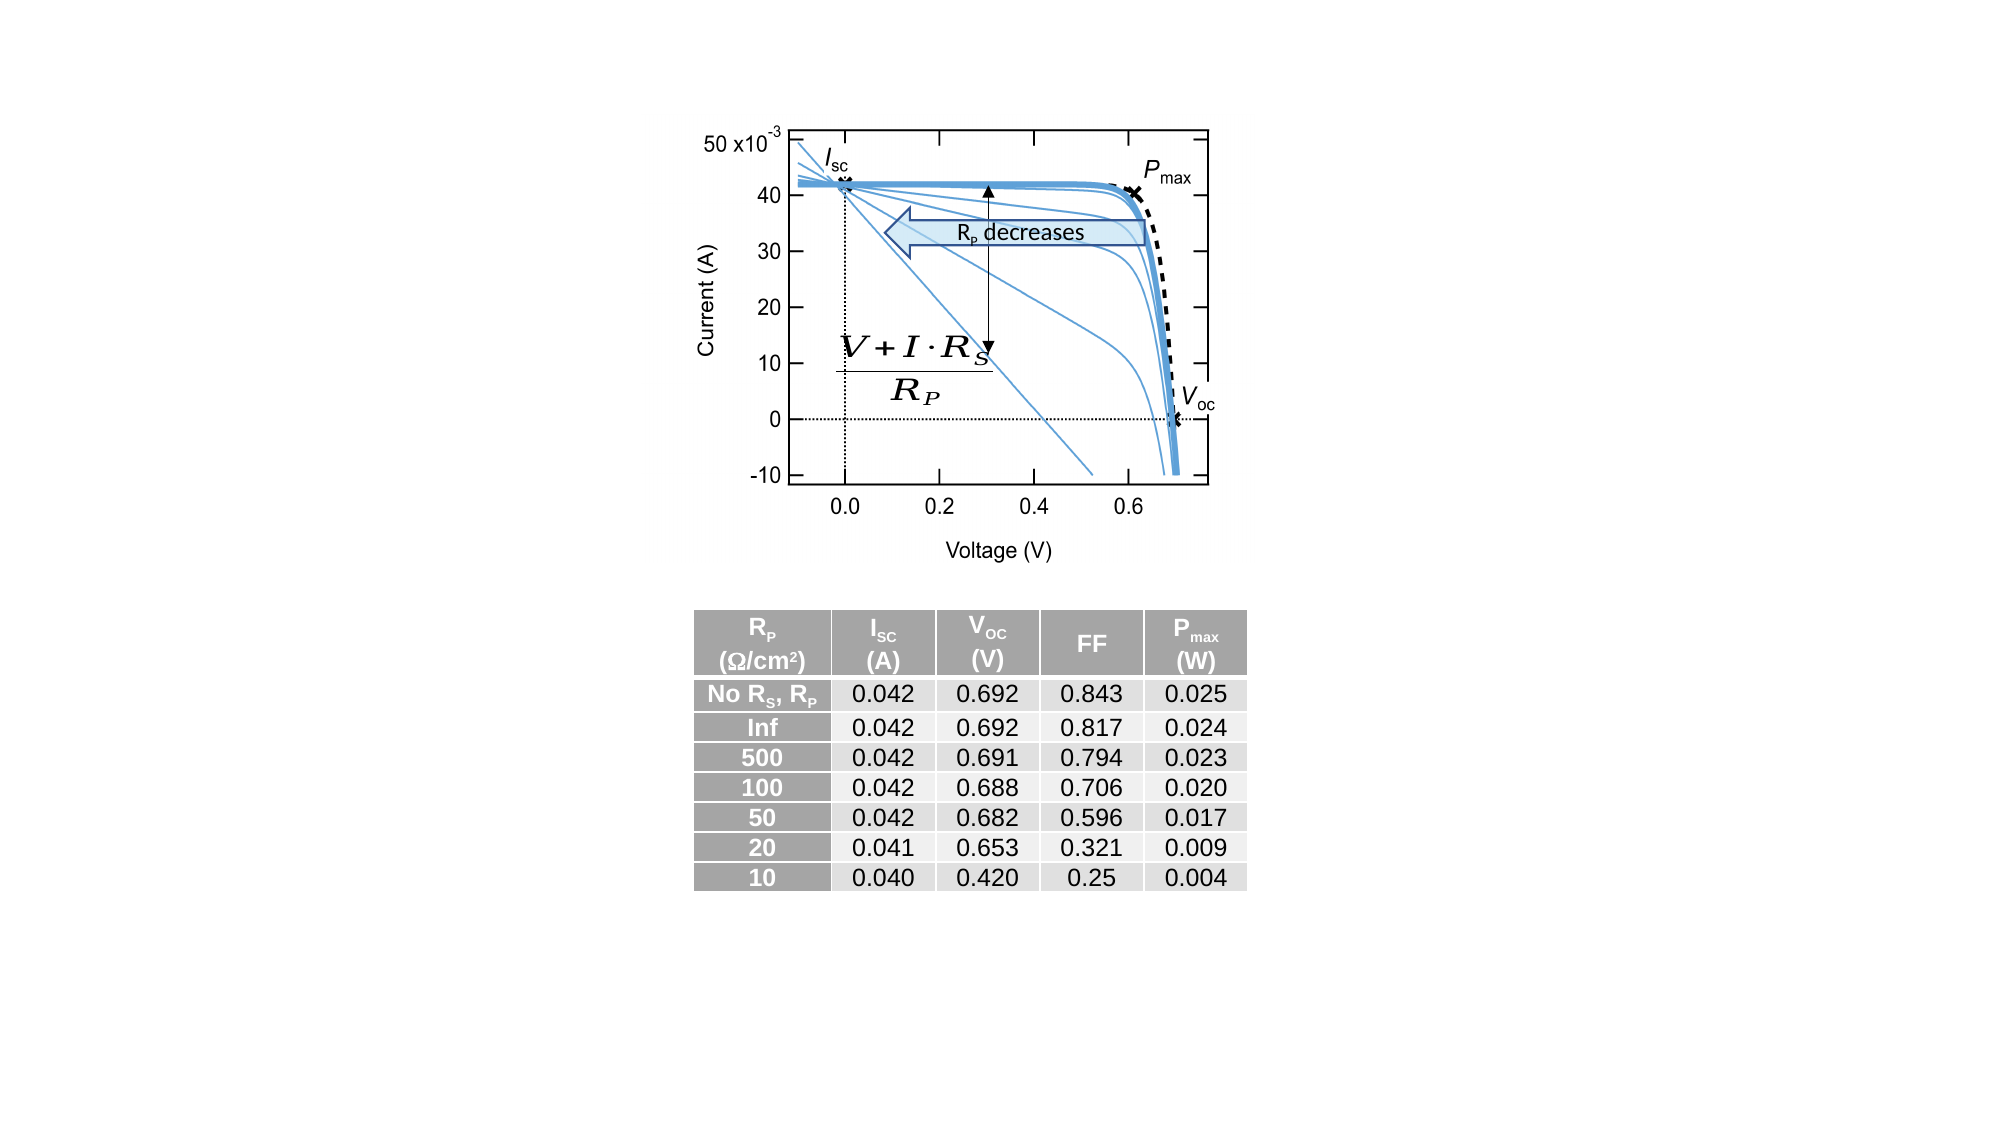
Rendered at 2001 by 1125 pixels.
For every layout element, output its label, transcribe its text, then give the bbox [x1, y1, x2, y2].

table_header VOC (V) [937, 610, 1039, 675]
table_cell 100 [694, 773, 831, 801]
table_cell 0.042 [832, 713, 935, 741]
table_cell 0.321 [1041, 833, 1143, 861]
table_cell 0.042 [832, 773, 935, 801]
table_cell 0.692 [937, 713, 1039, 741]
table_cell 0.020 [1145, 773, 1247, 801]
table_cell 0.25 [1041, 863, 1143, 891]
table_cell 0.596 [1041, 803, 1143, 831]
table_cell 0.017 [1145, 803, 1247, 831]
table_cell 0.692 [937, 680, 1039, 711]
table_header ISC (A) [832, 610, 935, 675]
table_cell 50 [694, 803, 831, 831]
table_cell 0.042 [832, 803, 935, 831]
picture [641, 114, 1255, 563]
table_cell 0.042 [832, 680, 935, 711]
table_header FF [1041, 610, 1143, 675]
table_cell 10 [694, 863, 831, 891]
table_cell 0.682 [937, 803, 1039, 831]
table_cell 20 [694, 833, 831, 861]
table_cell 0.041 [832, 833, 935, 861]
table_cell 0.024 [1145, 713, 1247, 741]
table_cell 0.042 [832, 743, 935, 771]
table_header Pmax (W) [1145, 610, 1247, 675]
table_cell 0.817 [1041, 713, 1143, 741]
table_cell 0.653 [937, 833, 1039, 861]
table_header RP (/cm2) [694, 610, 831, 675]
table_cell 0.688 [937, 773, 1039, 801]
table_cell 0.794 [1041, 743, 1143, 771]
table_cell Inf [694, 713, 831, 741]
table_cell 0.843 [1041, 680, 1143, 711]
table_cell 0.009 [1145, 833, 1247, 861]
table_cell 0.025 [1145, 680, 1247, 711]
table_cell 0.040 [832, 863, 935, 891]
table_cell 0.706 [1041, 773, 1143, 801]
table_cell 0.691 [937, 743, 1039, 771]
table_cell 0.023 [1145, 743, 1247, 771]
table_cell No RS, RP [694, 680, 831, 711]
table_cell 0.004 [1145, 863, 1247, 891]
table_cell 0.420 [937, 863, 1039, 891]
table_cell 500 [694, 743, 831, 771]
